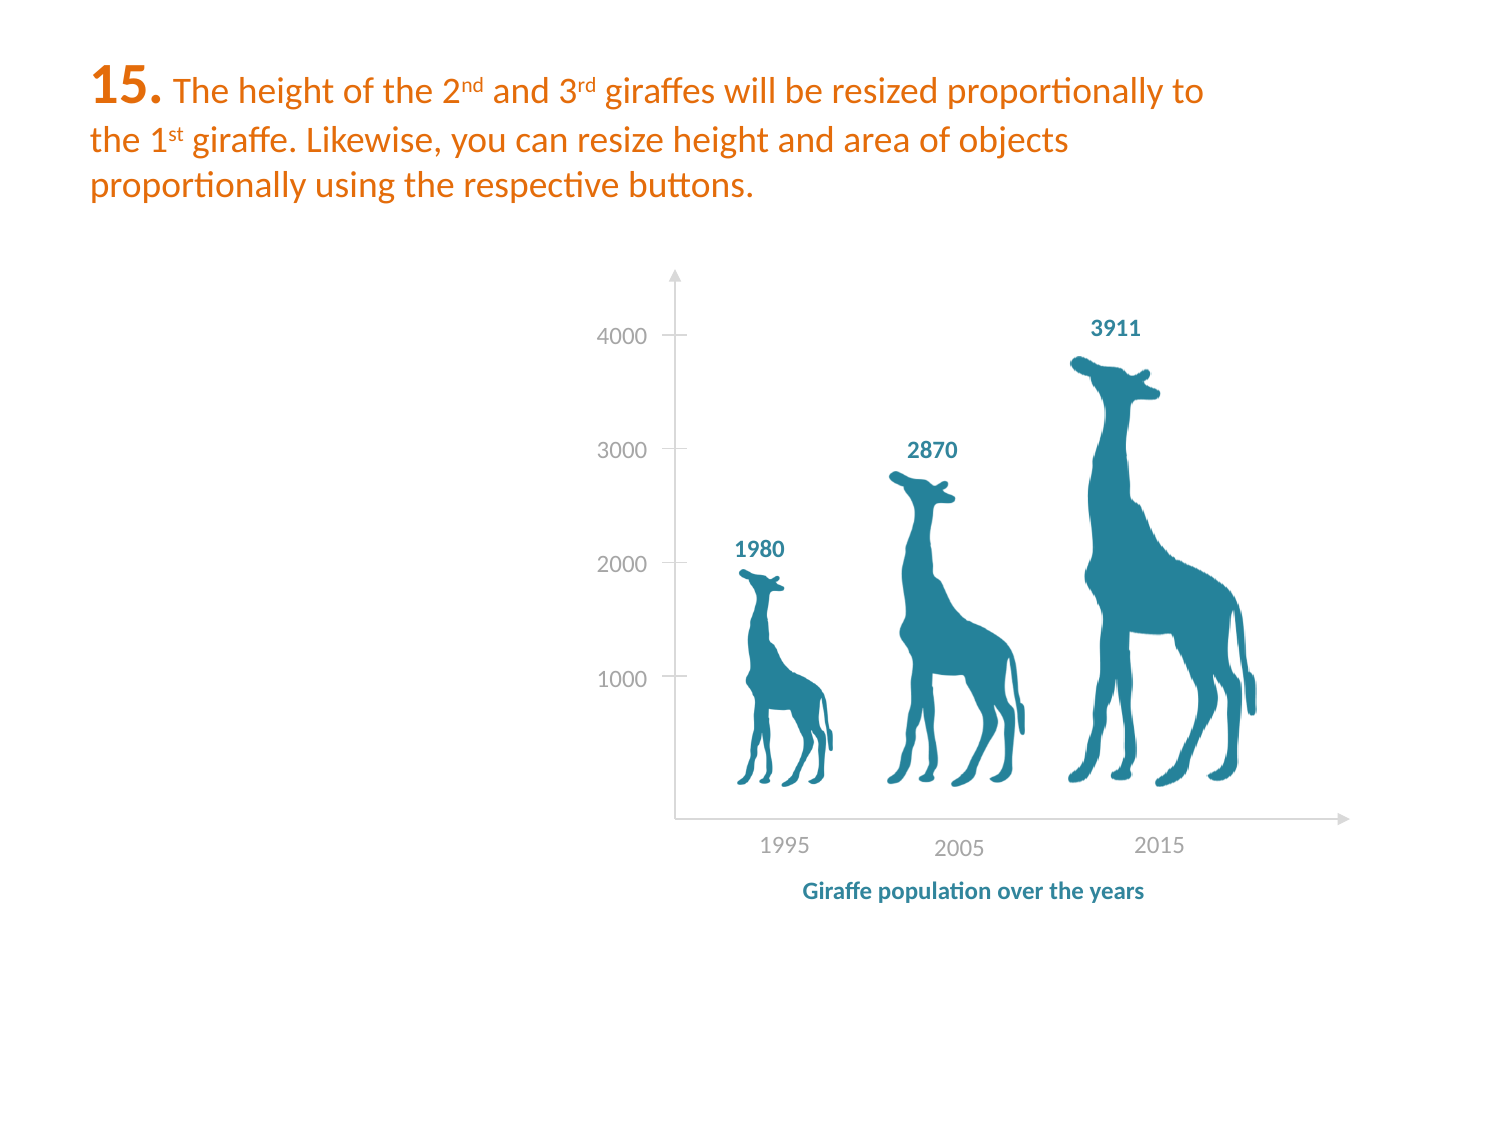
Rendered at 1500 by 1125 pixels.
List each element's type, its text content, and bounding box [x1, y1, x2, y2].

text_box 2000 [574, 539, 663, 585]
picture [737, 568, 833, 788]
picture [887, 470, 1026, 788]
text_box 15. The height of the 2nd and 3rd giraffes will be resized proportionally to the 1st giraffe. Likewise, you can resize height and area of objects proportionally using the respective buttons. [75, 37, 1268, 213]
text_box Giraffe population over the years [687, 867, 1260, 912]
text_box 3000 [574, 425, 663, 471]
text_box 2015 [1112, 828, 1200, 867]
picture [1068, 356, 1257, 788]
text_box 2870 [885, 425, 973, 471]
text_box 4000 [574, 312, 663, 357]
text_box 1980 [712, 525, 800, 571]
text_box 2005 [912, 828, 1000, 867]
text_box 1000 [574, 654, 663, 700]
text_box 3911 [1068, 304, 1157, 350]
text_box 1995 [737, 828, 825, 867]
